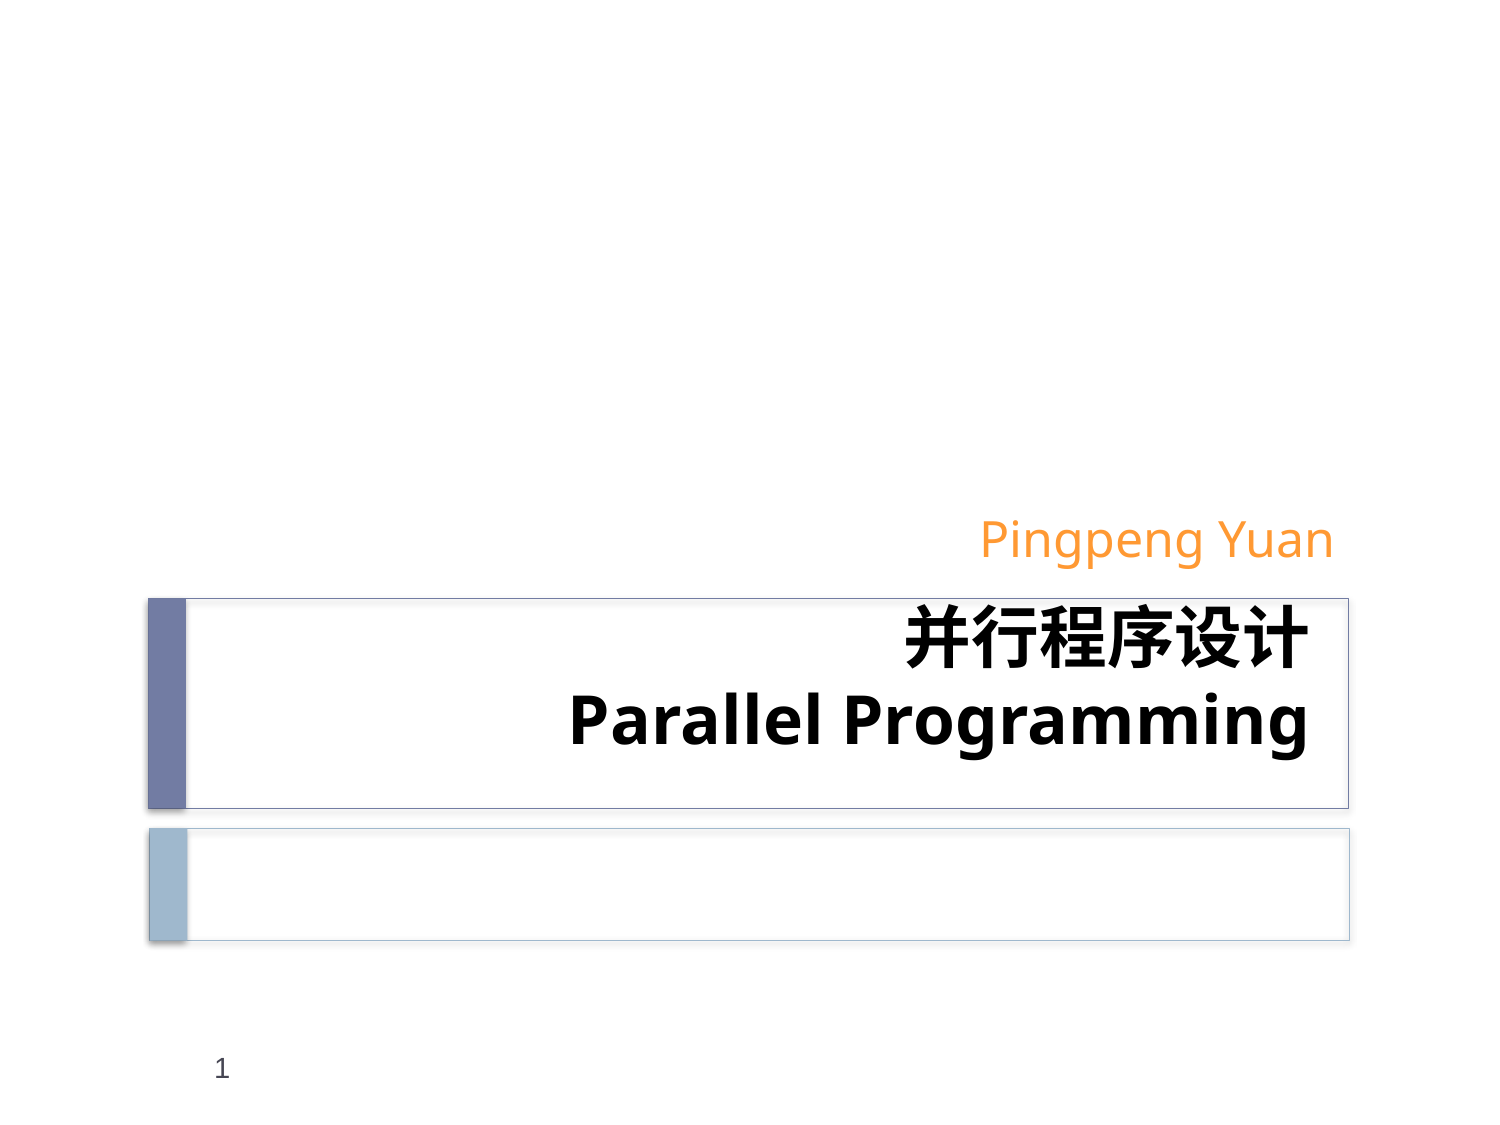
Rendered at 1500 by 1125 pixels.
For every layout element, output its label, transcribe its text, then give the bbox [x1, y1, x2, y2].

slide_number 1 [199, 1042, 400, 1103]
subtitle Pingpeng Yuan [324, 500, 1350, 588]
title 并行程序设计 Parallel Programming [200, 587, 1325, 825]
